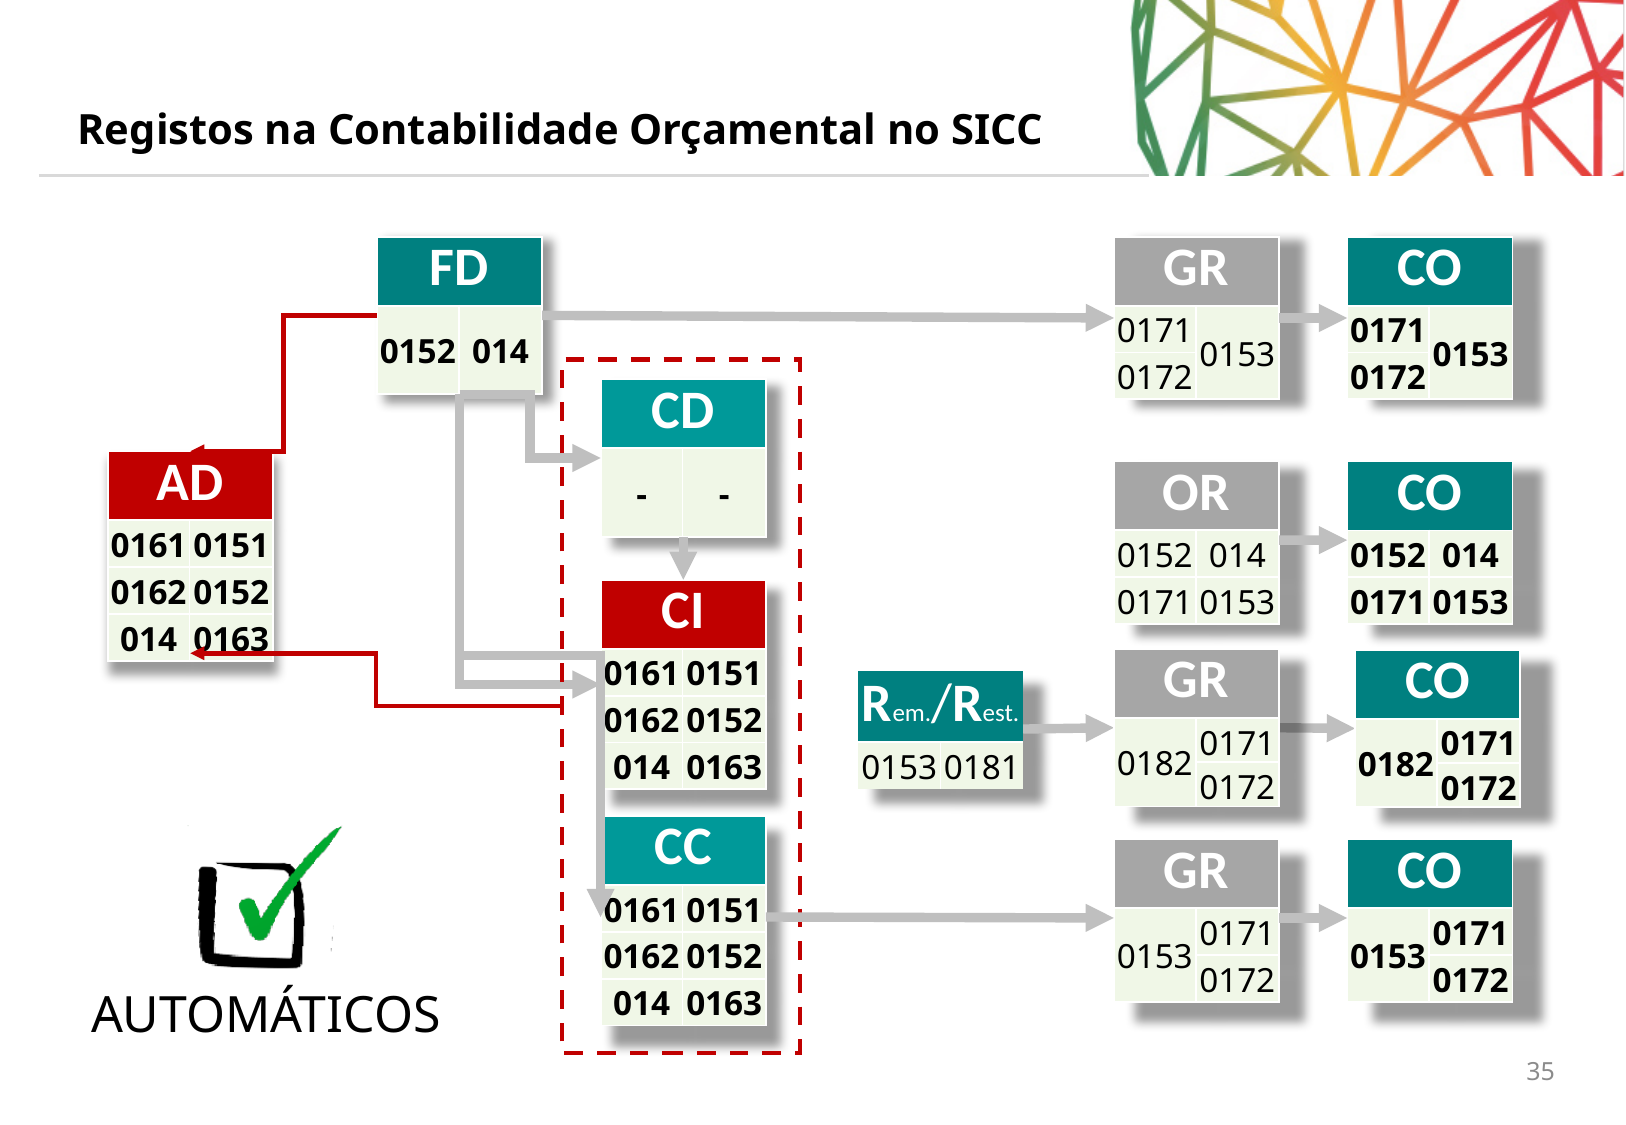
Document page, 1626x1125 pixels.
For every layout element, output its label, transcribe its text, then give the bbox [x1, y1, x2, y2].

table_cell 014 [1197, 531, 1278, 576]
table_cell 0151 [190, 521, 272, 566]
table_header FD [378, 238, 541, 305]
table_cell 0171 [1438, 720, 1519, 762]
table_header CO [1348, 238, 1512, 305]
slide_number 35 [1204, 1042, 1570, 1103]
table_cell 0182 [1115, 719, 1195, 806]
table_cell 0153 [1430, 578, 1512, 623]
title Registos na Contabilidade Orçamental no SICC [62, 87, 1563, 174]
table_header CO [1348, 840, 1512, 907]
table_cell 0172 [1115, 353, 1195, 398]
table_cell 0171 [1197, 909, 1278, 954]
table_cell 0171 [1348, 307, 1428, 352]
table_cell 0161 [109, 521, 189, 566]
table_header CO [1348, 462, 1512, 530]
picture [1129, 0, 1625, 176]
table_header Rem./Rest. [858, 671, 1023, 741]
table_cell 0153 [1348, 909, 1428, 1001]
table_cell 0152 [190, 568, 272, 613]
table_cell 014 [109, 615, 189, 660]
table_header OR [1115, 462, 1278, 529]
table_cell 0182 [1356, 720, 1436, 806]
table_cell 0152 [378, 307, 458, 393]
table_cell 0162 [109, 568, 189, 613]
table_cell 0171 [1115, 307, 1195, 352]
table_header AD [109, 452, 272, 519]
table_cell 0152 [1115, 531, 1195, 576]
table_cell 014 [460, 307, 541, 390]
table_cell 0153 [1430, 307, 1512, 398]
table_cell 0172 [1197, 763, 1278, 806]
table_cell 0172 [1438, 764, 1519, 806]
table_cell 0153 [1197, 307, 1278, 398]
table_cell 0153 [1115, 909, 1195, 1001]
text_box AUTOMÁTICOS [0, 975, 533, 1050]
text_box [190, 653, 562, 707]
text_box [190, 315, 377, 452]
table_header GR [1115, 238, 1278, 305]
text_box [561, 358, 801, 1054]
table_header GR [1115, 840, 1278, 907]
table_cell 0163 [190, 615, 268, 652]
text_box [268, 585, 792, 727]
table_cell 0171 [1115, 578, 1195, 623]
table_cell 0181 [941, 743, 1023, 789]
table_cell 0153 [858, 743, 940, 789]
table_header CO [1356, 651, 1519, 718]
table_cell 0172 [1348, 353, 1428, 398]
picture [176, 825, 355, 975]
table_cell 0152 [1348, 531, 1428, 576]
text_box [386, 466, 674, 585]
table_cell 0172 [1197, 956, 1278, 1001]
table_cell 0153 [1197, 578, 1278, 623]
table_header GR [1115, 650, 1278, 717]
table_cell 014 [1430, 531, 1512, 576]
table_cell 0171 [1197, 719, 1278, 761]
table_cell 0171 [1430, 909, 1512, 954]
table_cell 0171 [1348, 578, 1428, 623]
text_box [498, 355, 562, 497]
table_cell 0172 [1430, 956, 1512, 1001]
